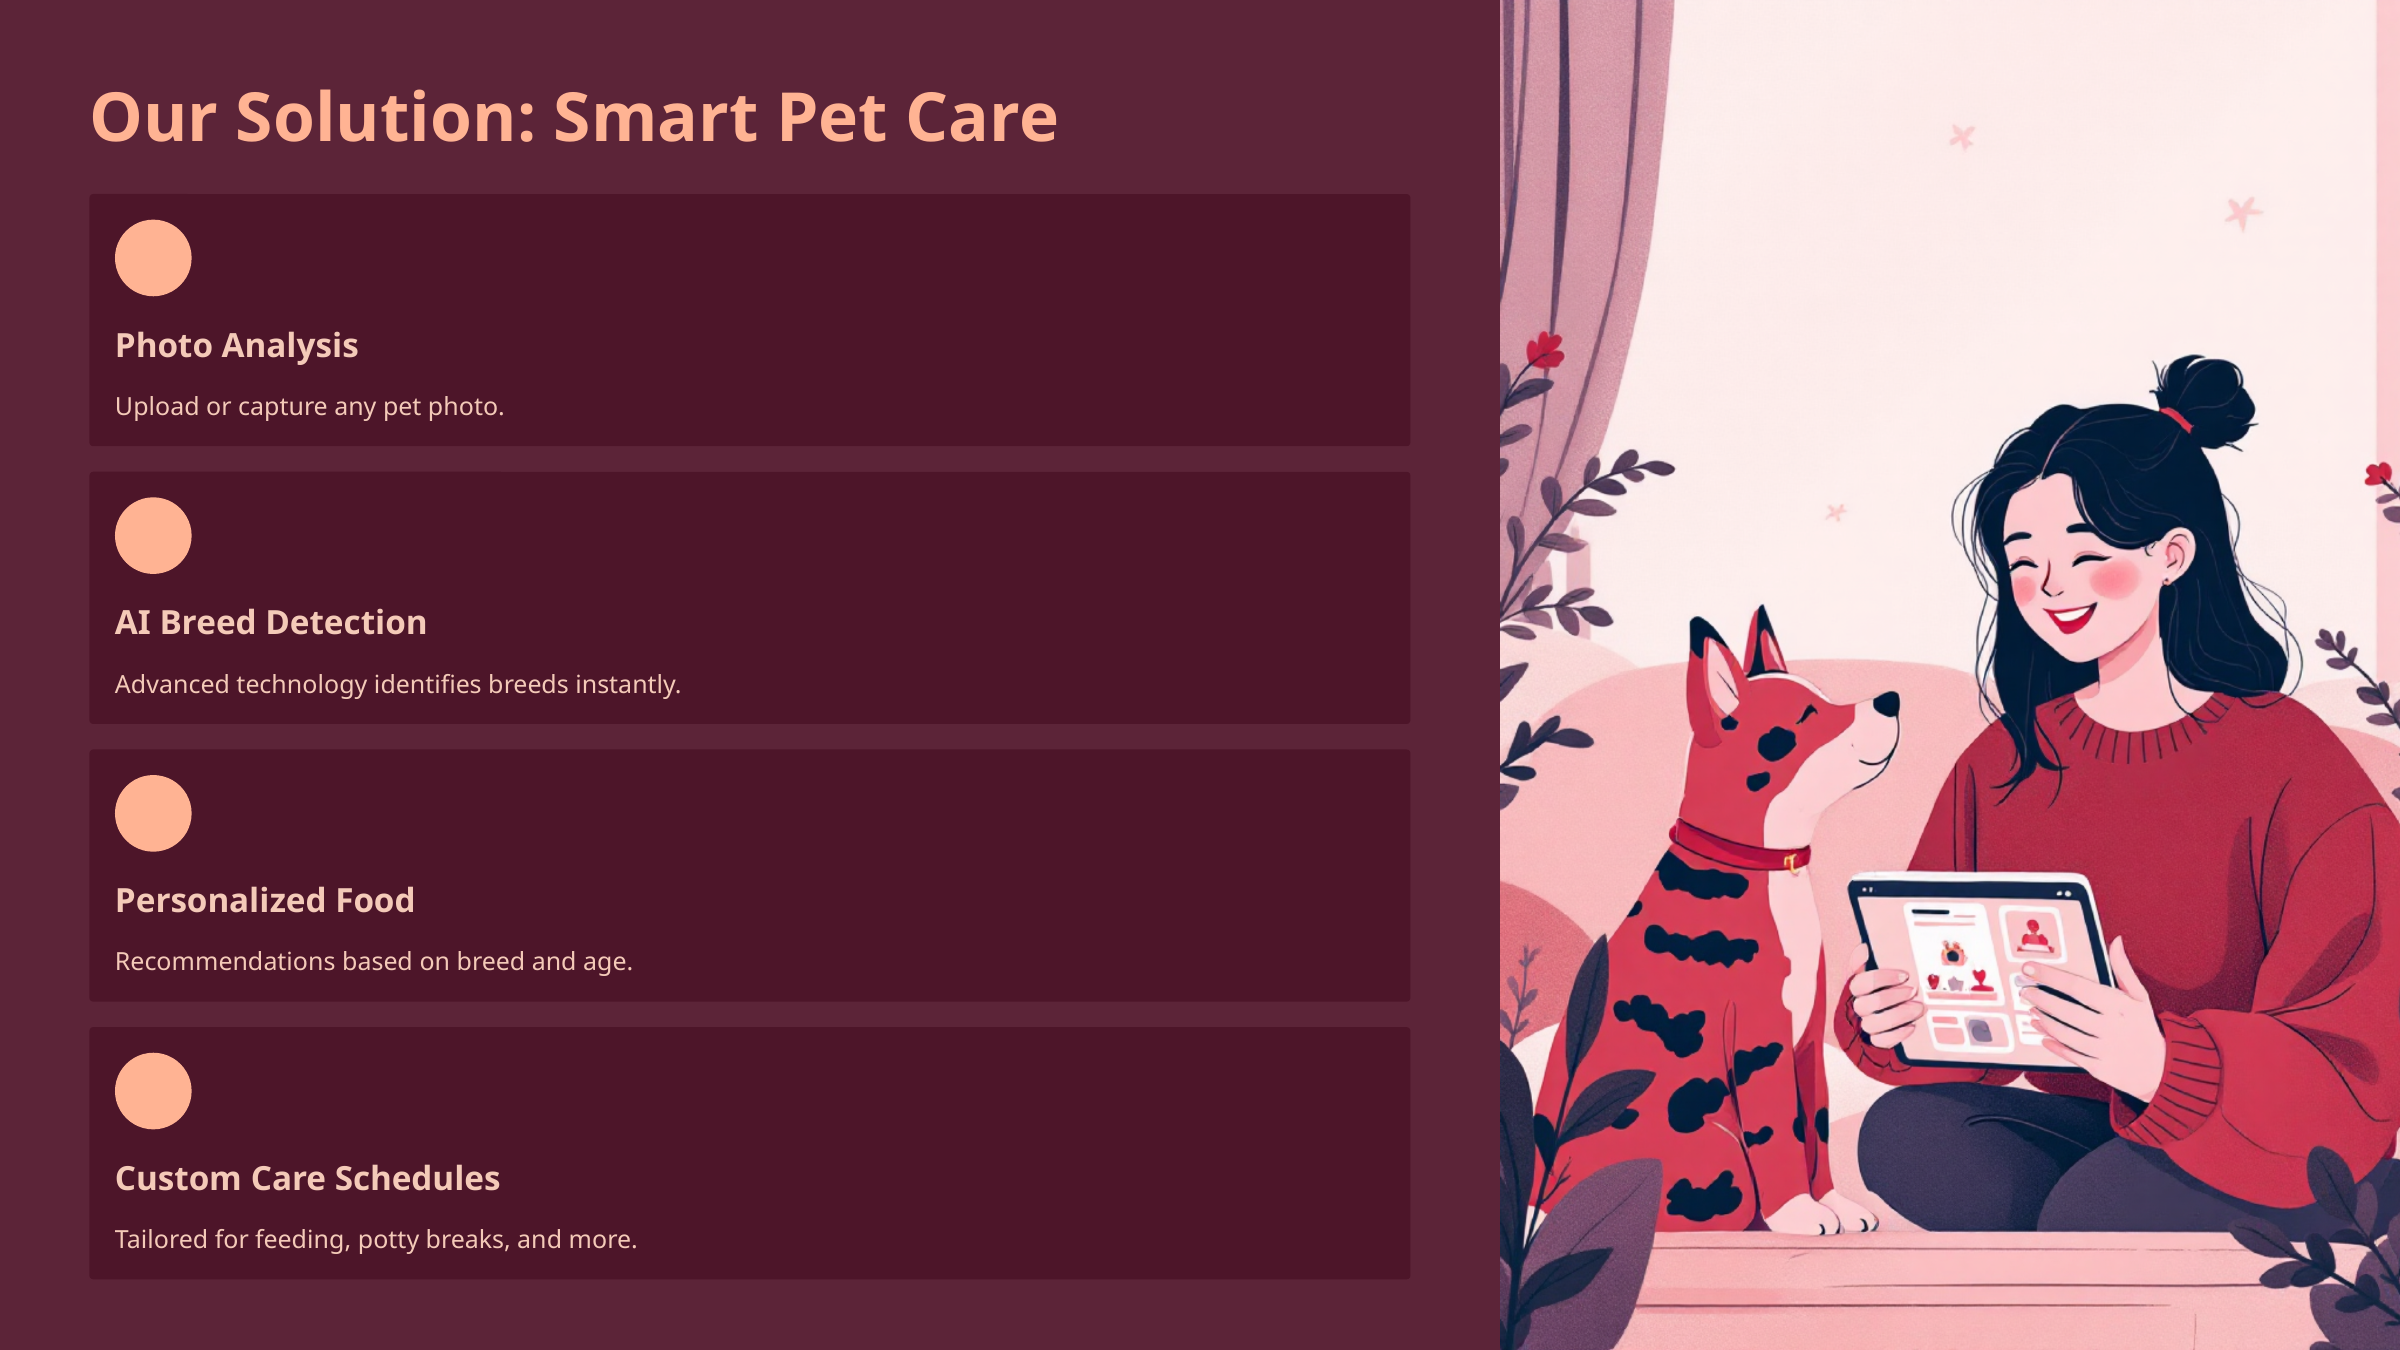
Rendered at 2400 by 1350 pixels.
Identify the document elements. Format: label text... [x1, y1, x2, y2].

text_box Personalized Food [114, 877, 456, 920]
text_box AI Breed Detection [114, 599, 456, 643]
text_box Tailored for feeding, potty breaks, and more. [115, 1212, 1385, 1254]
text_box [89, 749, 1411, 1002]
text_box Our Solution: Smart Pet Care [89, 70, 1036, 156]
text_box [114, 1052, 192, 1130]
text_box [114, 497, 192, 574]
text_box Upload or capture any pet photo. [115, 379, 1385, 421]
text_box [114, 219, 192, 297]
text_box [114, 775, 192, 852]
text_box Advanced technology identifies breeds instantly. [115, 657, 1385, 699]
text_box Recommendations based on breed and age. [115, 935, 1385, 977]
text_box [89, 1027, 1411, 1280]
text_box Custom Care Schedules [115, 1155, 501, 1198]
picture [1499, 0, 2400, 1350]
text_box [89, 193, 1411, 447]
text_box [89, 471, 1411, 724]
text_box Photo Analysis [114, 321, 456, 365]
